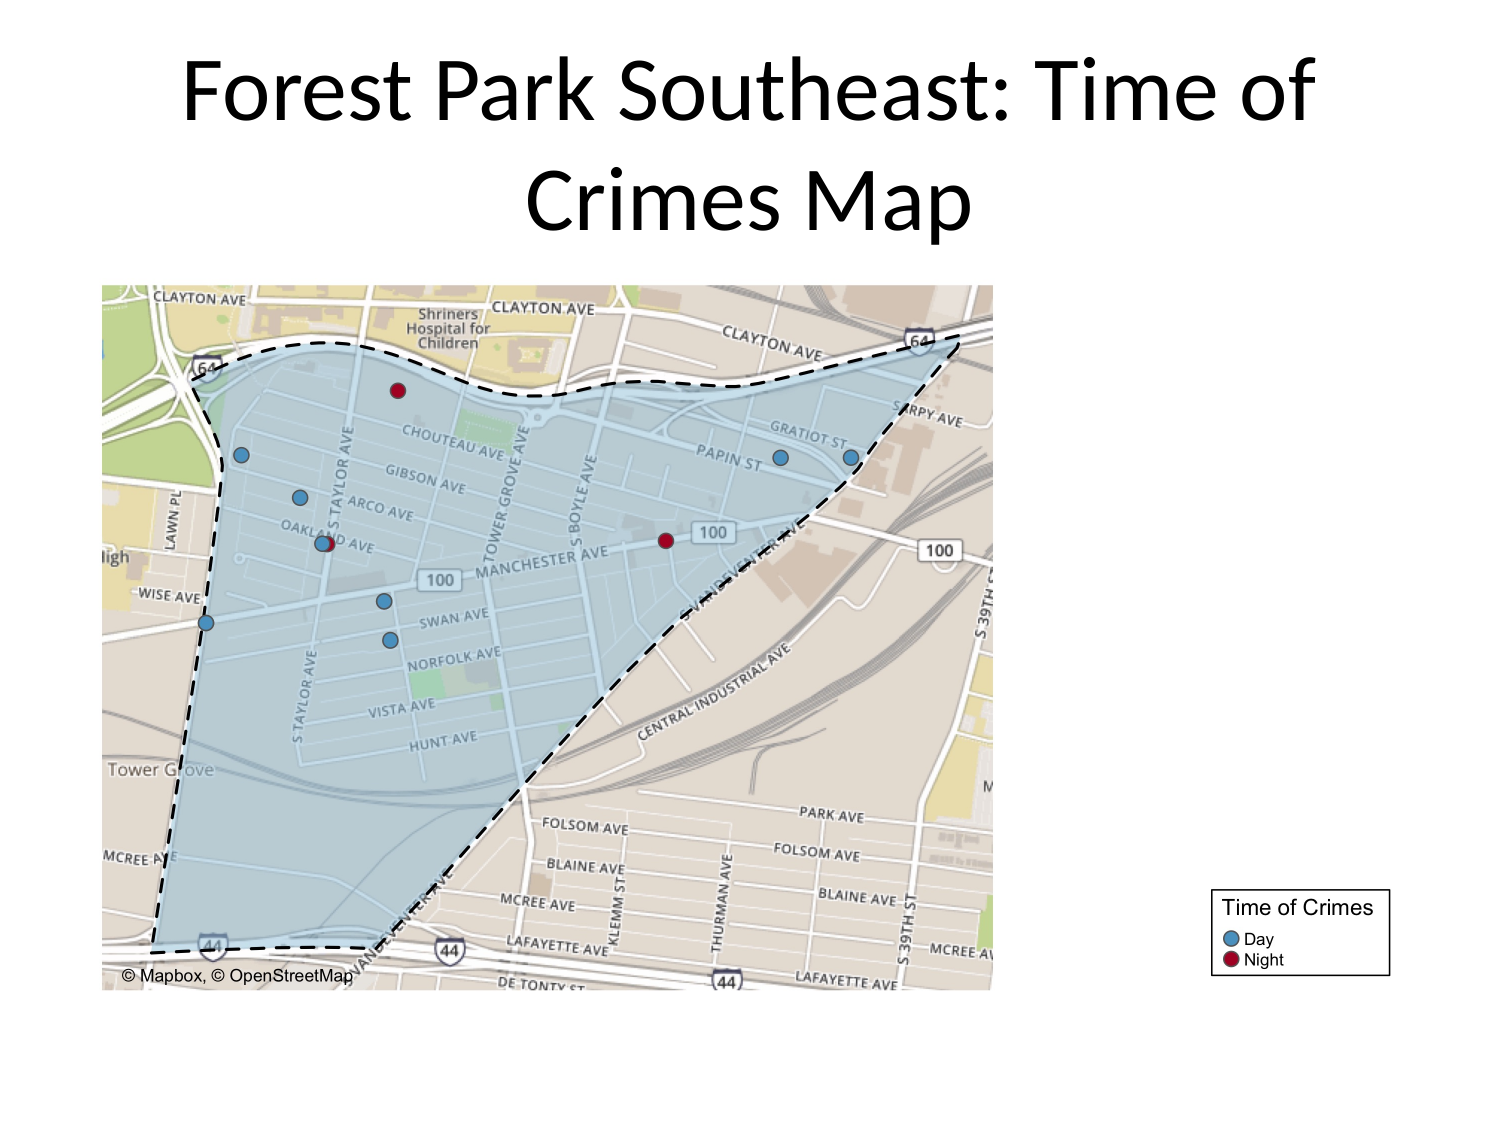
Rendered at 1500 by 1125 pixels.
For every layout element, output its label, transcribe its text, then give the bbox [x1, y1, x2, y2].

title Forest Park Southeast: Time of Crimes Map [75, 45, 1425, 233]
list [74, 262, 1426, 1013]
